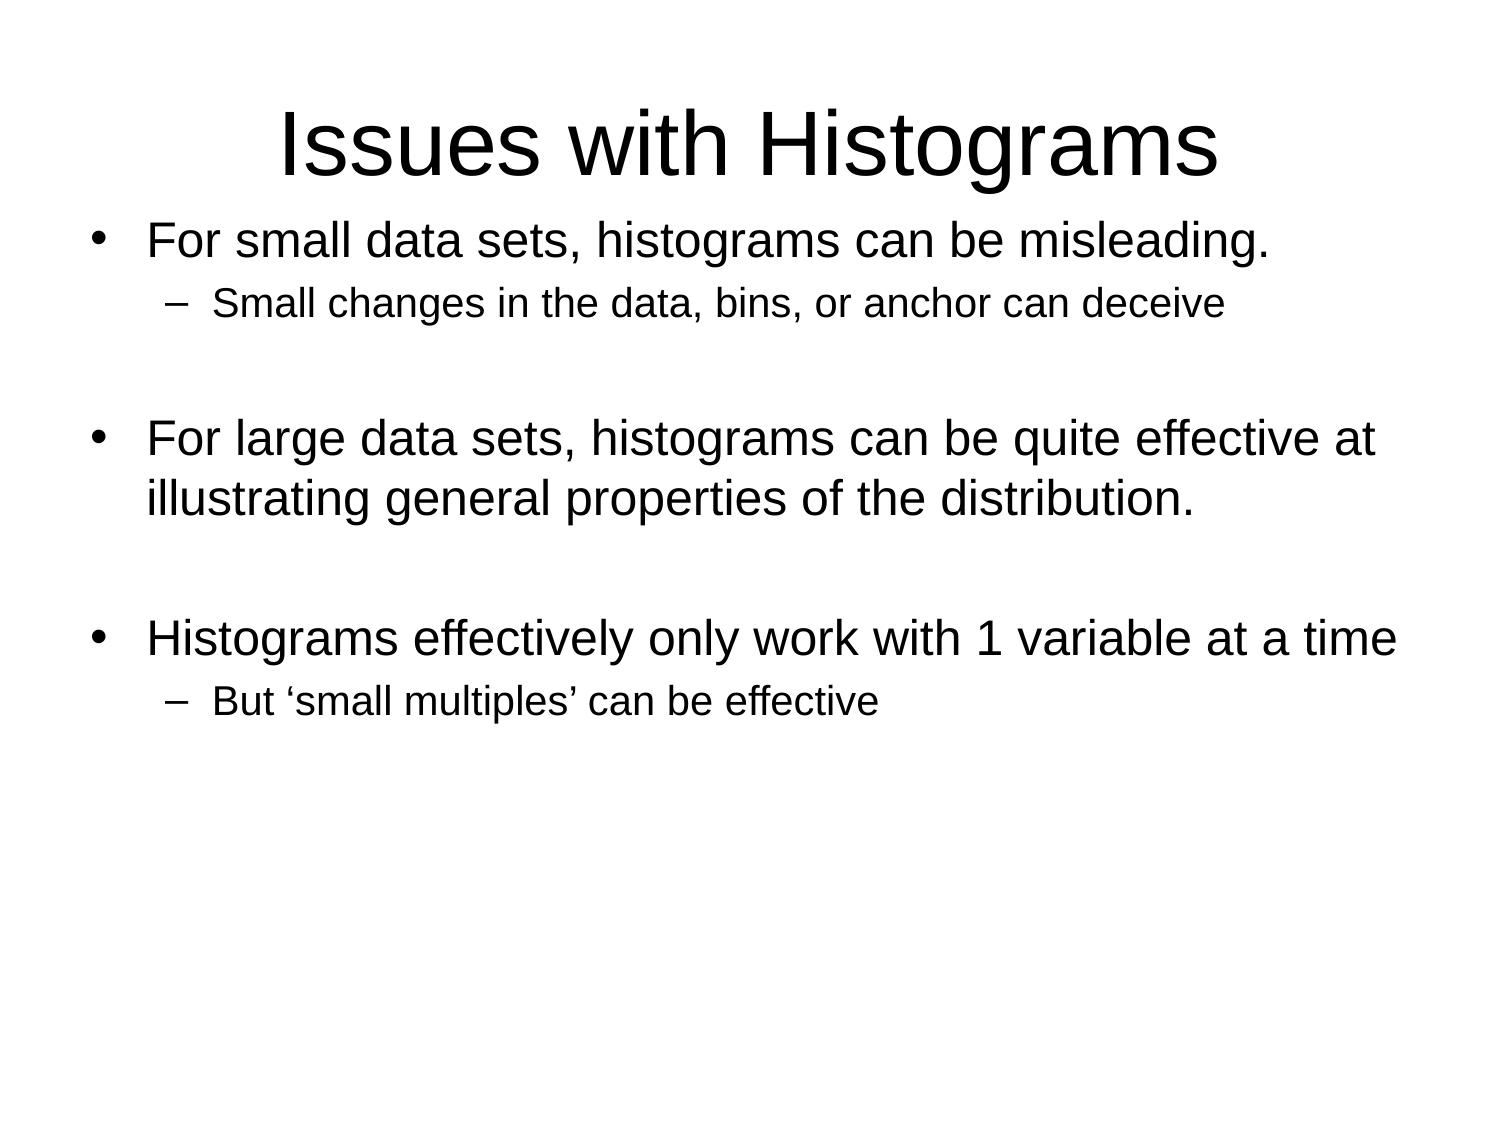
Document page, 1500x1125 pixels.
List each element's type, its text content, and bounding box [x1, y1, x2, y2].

title Issues with Histograms [75, 45, 1425, 200]
list For small data sets, histograms can be misleading. Small changes in the data, bins, or anchor can deceive For large data sets, histograms can be quite effective at illustrating general properties of the distribution. Histograms effectively only work with 1 variable at a time But ‘small multiples’ can be effective [75, 200, 1425, 943]
